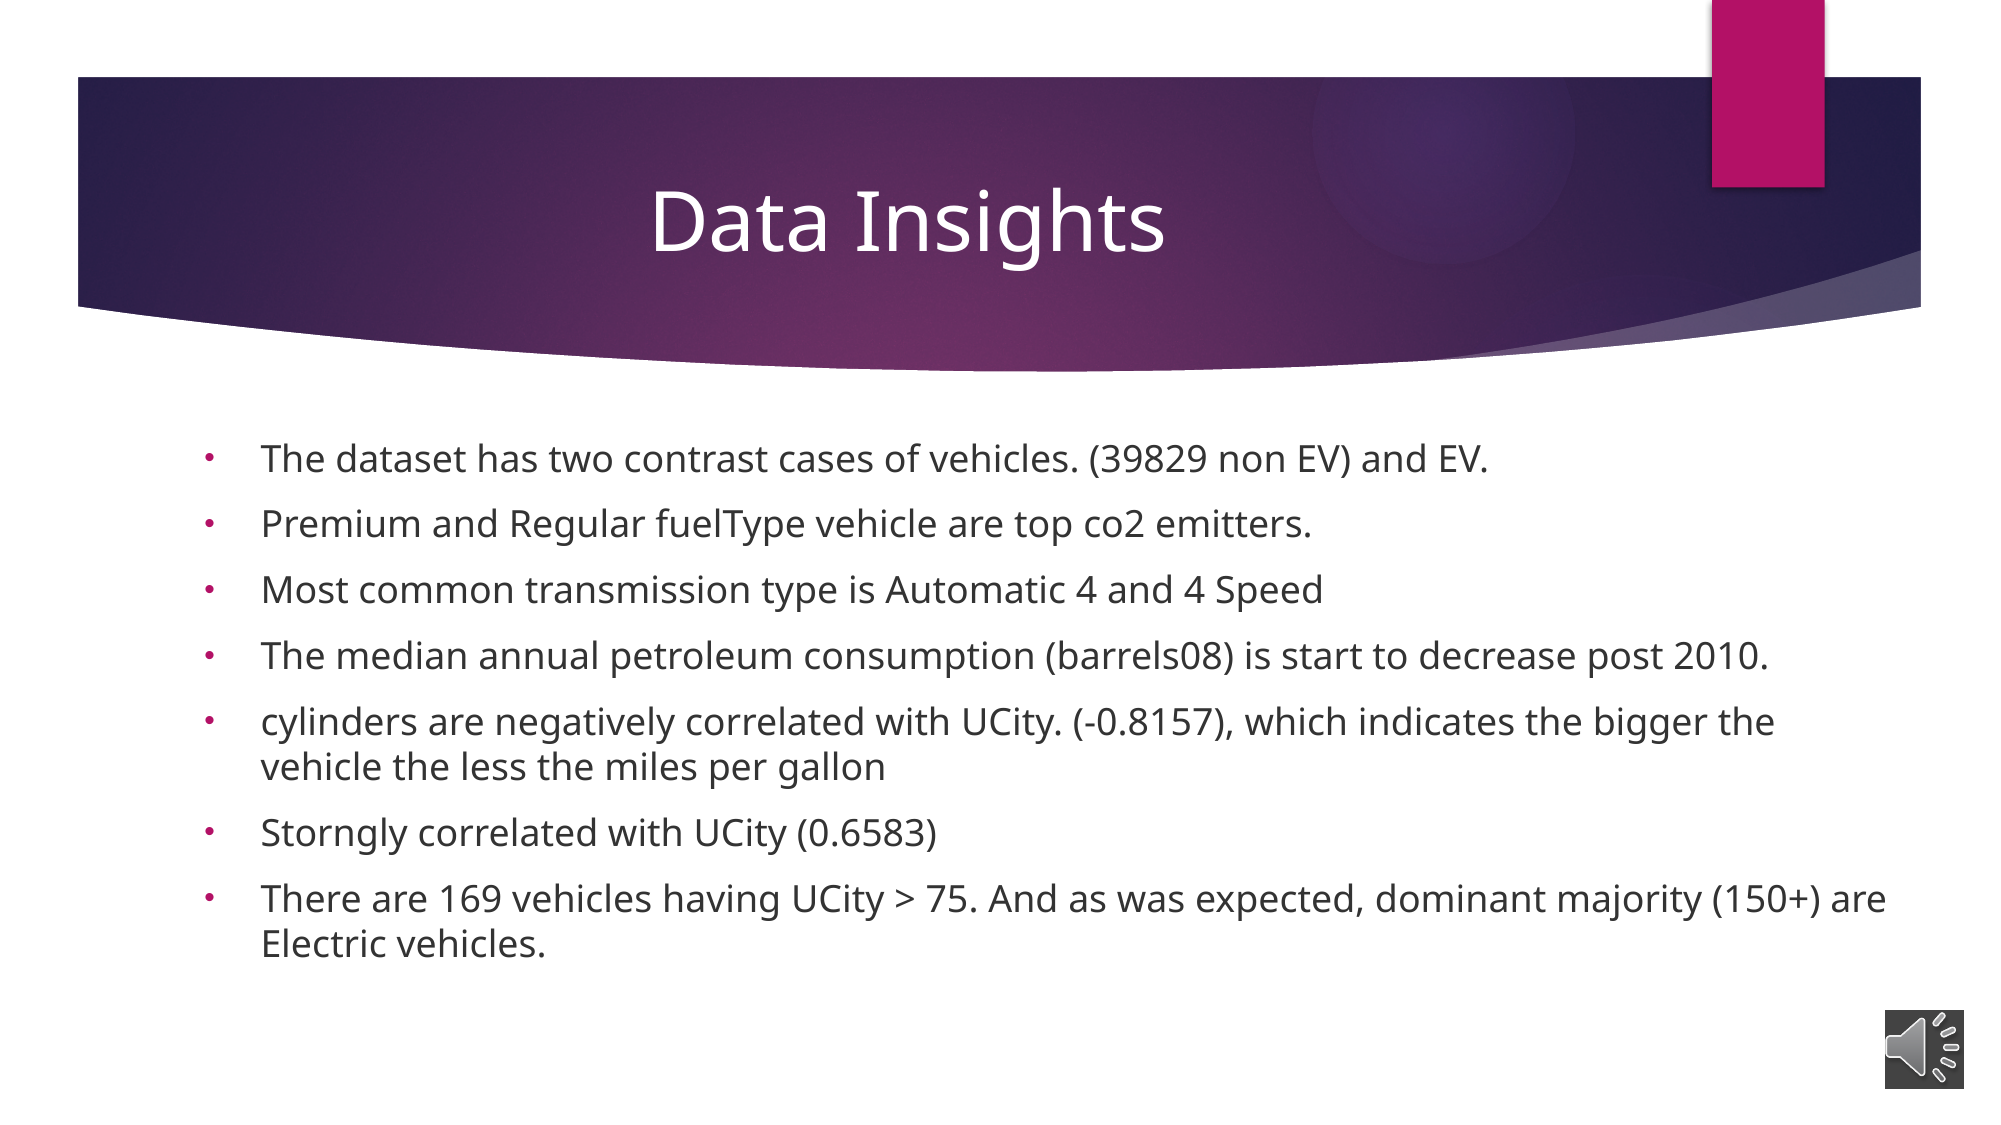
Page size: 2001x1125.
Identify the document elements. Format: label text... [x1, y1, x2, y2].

picture [1884, 1009, 1965, 1090]
title Data Insights [189, 159, 1627, 276]
list The dataset has two contrast cases of vehicles. (39829 non EV) and EV. Premium and Regular fuelType vehicle are top co2 emitters. Most common transmission type is Automatic 4 and 4 Speed The median annual petroleum consumption (barrels08) is start to decrease post 2010. cylinders are negatively correlated with UCity. (-0.8157), which indicates the bigger the vehicle the less the miles per gallon Storngly correlated with UCity (0.6583) There are 169 vehicles having UCity > 75. And as was expected, dominant majority (150+) are Electric vehicles. [189, 427, 1915, 988]
